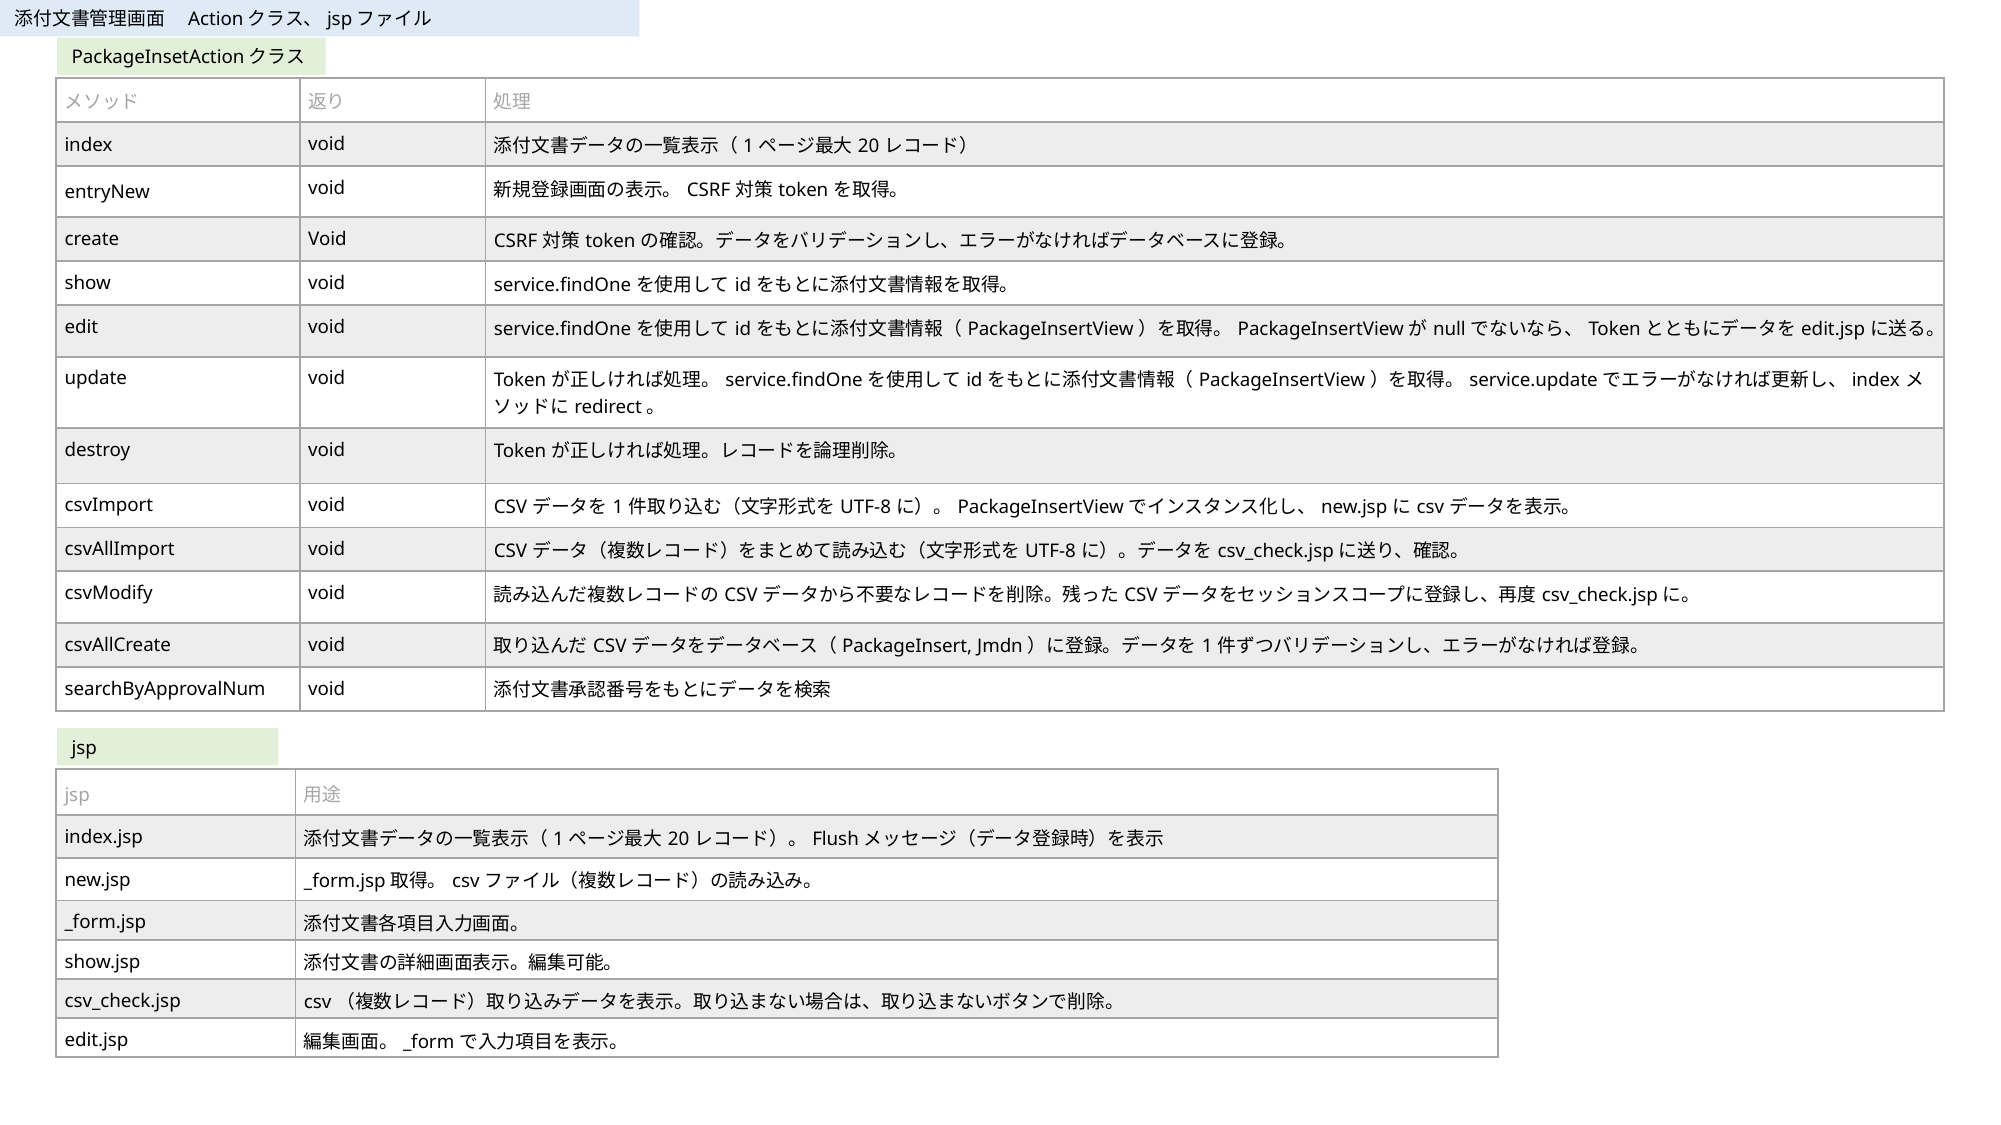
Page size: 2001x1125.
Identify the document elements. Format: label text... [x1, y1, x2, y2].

table_cell service.findOneを使用してidをもとに添付文書情報を取得。 [486, 262, 1943, 304]
table_header 返り [301, 79, 485, 121]
table_header メソッド [57, 79, 299, 121]
table_cell index [57, 123, 299, 165]
table_cell void [301, 484, 485, 527]
table_cell Tokenが正しければ処理。service.findOneを使用してidをもとに添付文書情報（PackageInsertView）を取得。service.updateでエラーがなければ更新し、indexメソッドにredirect。 [486, 358, 1943, 427]
table_cell 取り込んだCSVデータをデータベース（PackageInsert, Jmdn）に登録。データを1件ずつバリデーションし、エラーがなければ登録。 [486, 624, 1943, 666]
table_header jsp [57, 770, 295, 814]
table_cell index.jsp [57, 816, 295, 857]
table_cell destroy [57, 429, 299, 483]
table_cell update [57, 358, 299, 427]
table_cell csvImport [57, 484, 299, 527]
table_cell csvAllImport [57, 528, 299, 570]
table_cell 添付文書各項目入力画面。 [296, 901, 1497, 939]
table_cell 編集画面。_formで入力項目を表示。 [296, 1019, 1497, 1056]
table_cell void [301, 624, 485, 666]
table_cell 読み込んだ複数レコードのCSVデータから不要なレコードを削除。残ったCSVデータをセッションスコープに登録し、再度csv_check.jspに。 [486, 572, 1943, 622]
table_cell void [301, 262, 485, 304]
table_cell csv（複数レコード）取り込みデータを表示。取り込まない場合は、取り込まないボタンで削除。 [296, 980, 1497, 1017]
table_cell Void [301, 218, 485, 260]
table_cell void [301, 668, 485, 710]
table_cell service.findOneを使用してidをもとに添付文書情報（PackageInsertView）を取得。PackageInsertViewがnullでないなら、Tokenとともにデータをedit.jspに送る。 [486, 306, 1943, 356]
text_box jsp [56, 728, 279, 766]
table_cell _form.jsp取得。csvファイル（複数レコード）の読み込み。 [296, 859, 1497, 900]
table_cell void [301, 167, 485, 216]
table_cell csvAllCreate [57, 624, 299, 666]
table_cell csv_check.jsp [57, 980, 295, 1017]
table_header 処理 [486, 79, 1943, 121]
table_header 用途 [296, 770, 1497, 814]
table_cell edit.jsp [57, 1019, 295, 1056]
table_cell CSVデータを1件取り込む（文字形式をUTF-8に）。PackageInsertViewでインスタンス化し、new.jspにcsvデータを表示。 [486, 484, 1943, 527]
table_cell Tokenが正しければ処理。レコードを論理削除。 [486, 429, 1943, 483]
table_cell show.jsp [57, 941, 295, 978]
table_cell void [301, 528, 485, 570]
text_box PackageInsetActionクラス [56, 37, 326, 76]
table_cell CSVデータ（複数レコード）をまとめて読み込む（文字形式をUTF-8に）。データをcsv_check.jspに送り、確認。 [486, 528, 1943, 570]
table_cell void [301, 123, 485, 165]
table_cell 新規登録画面の表示。CSRF対策tokenを取得。 [486, 167, 1943, 216]
table_cell 添付文書データの一覧表示（1ページ最大20レコード）。Flushメッセージ（データ登録時）を表示 [296, 816, 1497, 857]
table_cell 添付文書の詳細画面表示。編集可能。 [296, 941, 1497, 978]
table_cell void [301, 429, 485, 483]
table_cell create [57, 218, 299, 260]
table_cell entryNew [57, 167, 299, 216]
text_box 添付文書管理画面 Actionクラス、jspファイル [0, 0, 640, 37]
table_cell _form.jsp [57, 901, 295, 939]
table_cell new.jsp [57, 859, 295, 900]
table_cell searchByApprovalNum [57, 668, 299, 710]
table_cell csvModify [57, 572, 299, 622]
table_cell 添付文書承認番号をもとにデータを検索 [486, 668, 1943, 710]
table_cell void [301, 572, 485, 622]
table_cell show [57, 262, 299, 304]
table_cell edit [57, 306, 299, 356]
table_cell void [301, 358, 485, 427]
table_cell void [301, 306, 485, 356]
table_cell CSRF対策tokenの確認。データをバリデーションし、エラーがなければデータベースに登録。 [486, 218, 1943, 260]
table_cell 添付文書データの一覧表示（1ページ最大20レコード） [486, 123, 1943, 165]
